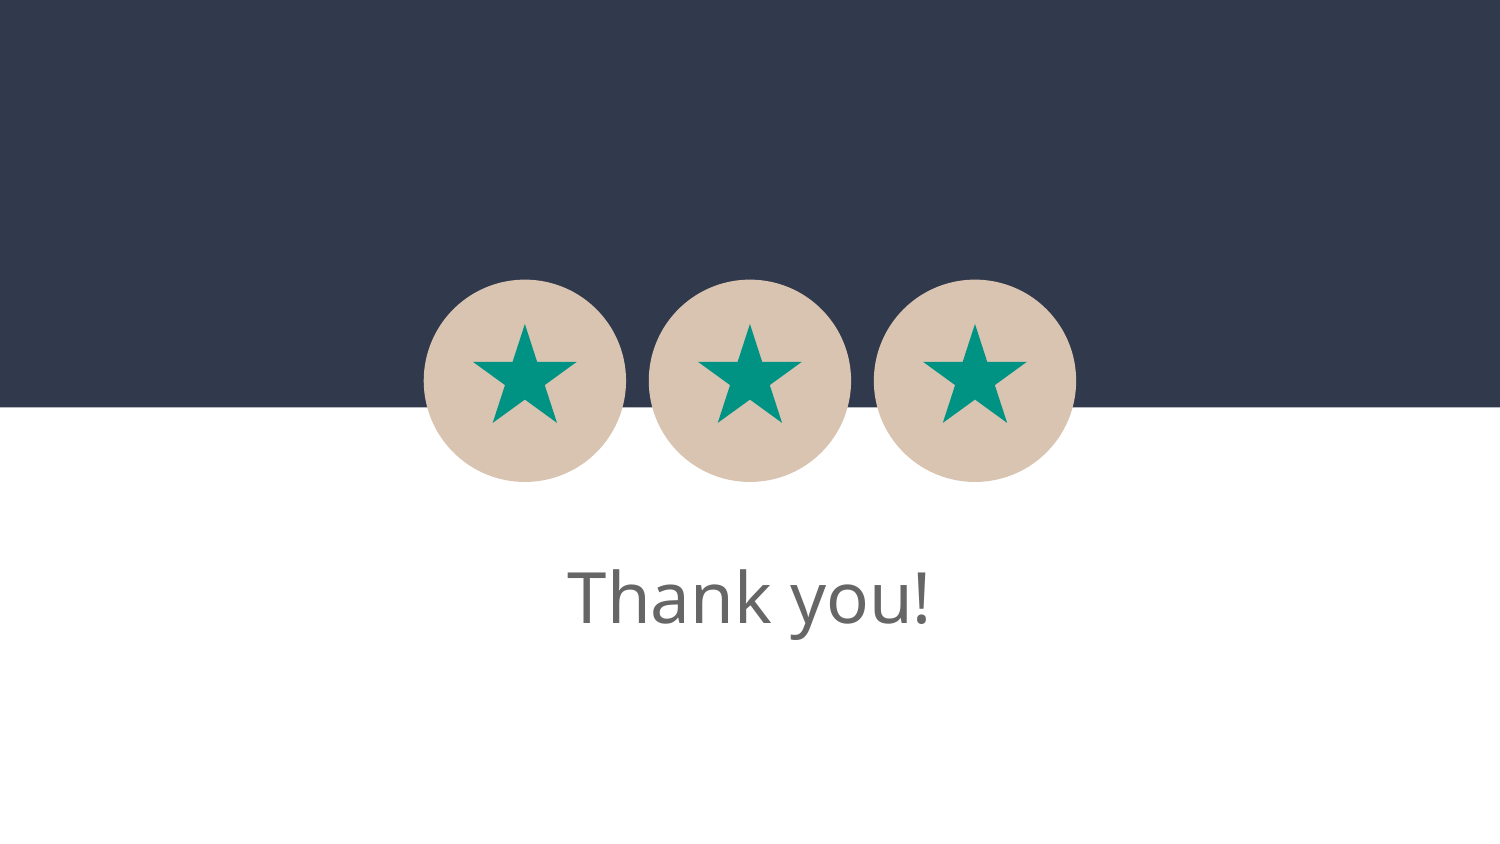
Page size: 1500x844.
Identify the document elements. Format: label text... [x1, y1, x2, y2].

list Thank you! [51, 524, 1449, 789]
text_box [0, 0, 1500, 408]
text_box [873, 279, 1077, 483]
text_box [648, 279, 852, 483]
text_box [423, 279, 627, 483]
